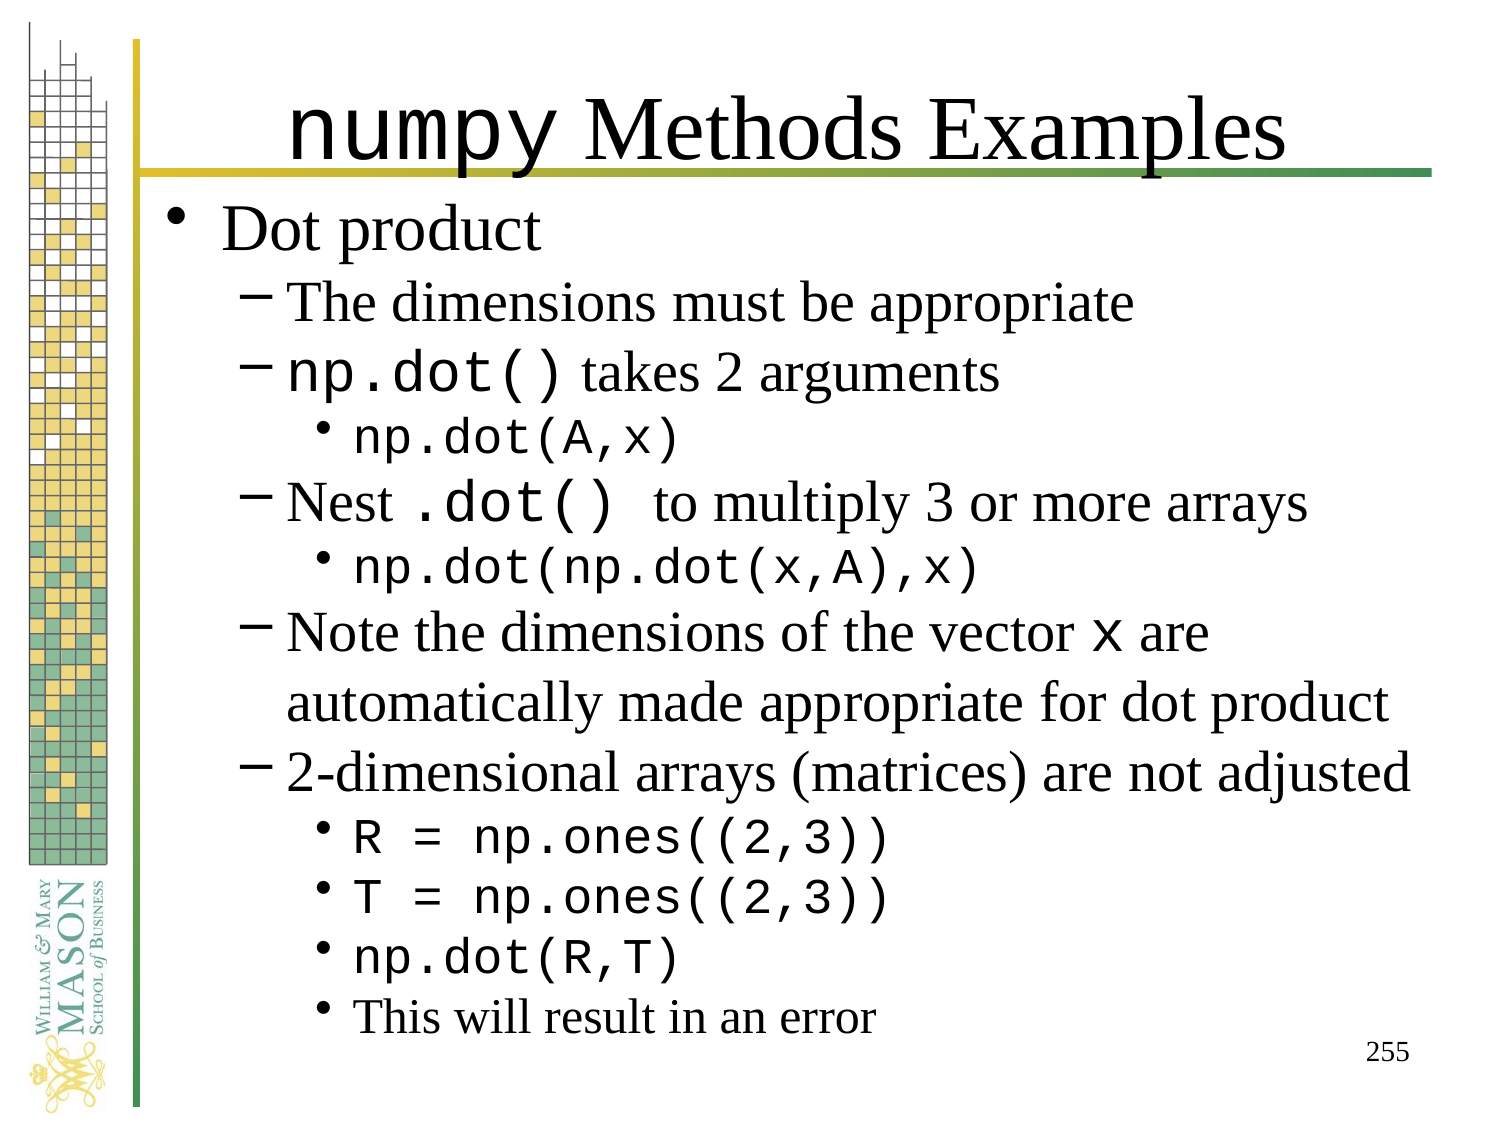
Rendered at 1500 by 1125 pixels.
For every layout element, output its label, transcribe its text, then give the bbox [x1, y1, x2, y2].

title numpy Methods Examples [150, 45, 1425, 176]
slide_number 255 [1048, 1024, 1426, 1103]
table_cell != [29, 879, 107, 1113]
list Dot product The dimensions must be appropriate np.dot() takes 2 arguments np.dot(A,x) Nest .dot() to multiply 3 or more arrays np.dot(np.dot(x,A),x) Note the dimensions of the vector x are automatically made appropriate for dot product 2-dimensional arrays (matrices) are not adjusted R = np.ones((2,3)) T = np.ones((2,3)) np.dot(R,T) This will result in an error [150, 176, 1473, 1005]
